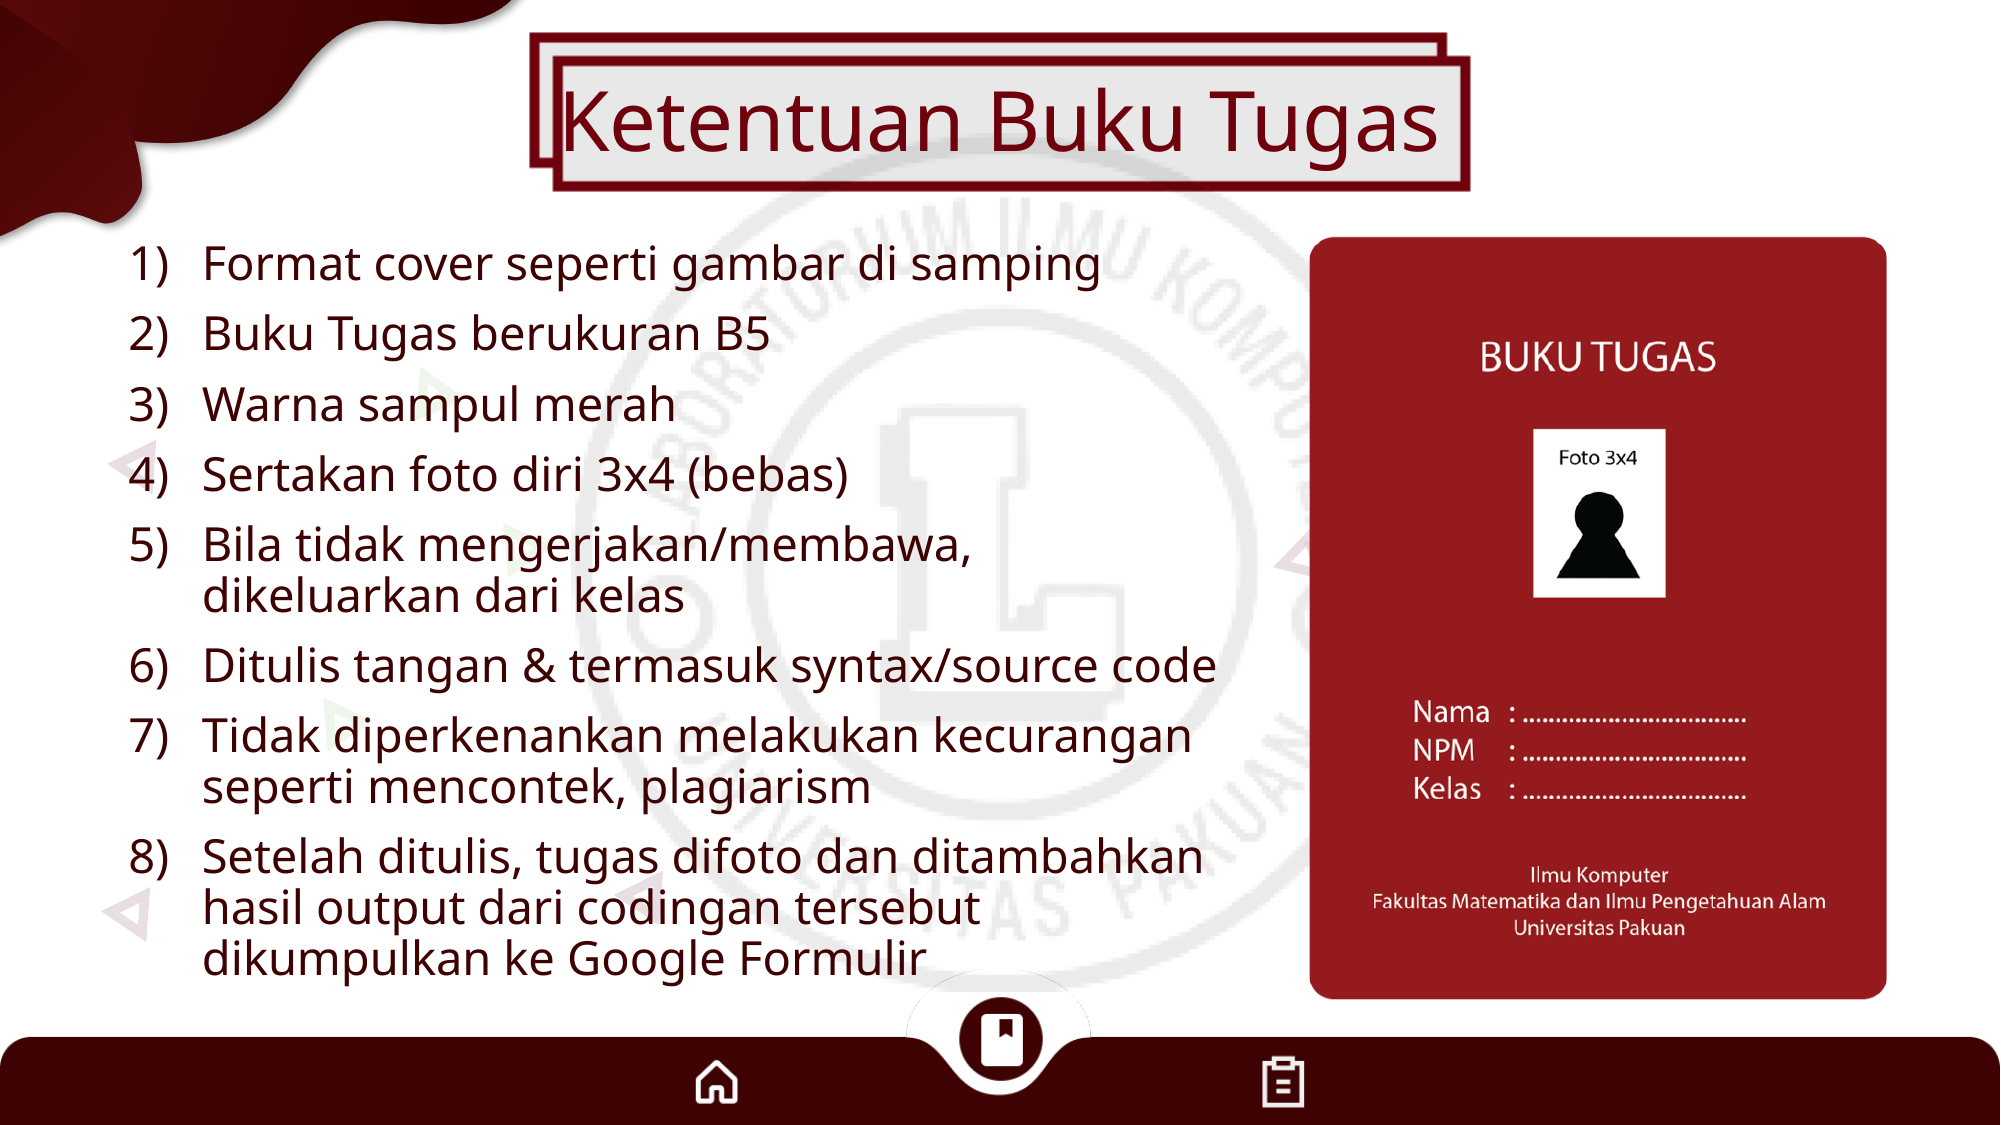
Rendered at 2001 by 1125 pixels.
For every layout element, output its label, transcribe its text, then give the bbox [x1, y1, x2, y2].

picture [529, 32, 1471, 47]
picture [0, 177, 2000, 1125]
title Ketentuan Buku Tugas [435, 47, 1565, 177]
list Format cover seperti gambar di samping Buku Tugas berukuran B5 Warna sampul merah Sertakan foto diri 3x4 (bebas) Bila tidak mengerjakan/membawa, dikeluarkan dari kelas Ditulis tangan & termasuk syntax/source code Tidak diperkenankan melakukan kecurangan seperti mencontek, plagiarism Setelah ditulis, tugas difoto dan ditambahkan hasil output dari codingan tersebut dikumpulkan ke Google Formulir [113, 232, 1244, 1004]
picture [0, 0, 520, 243]
